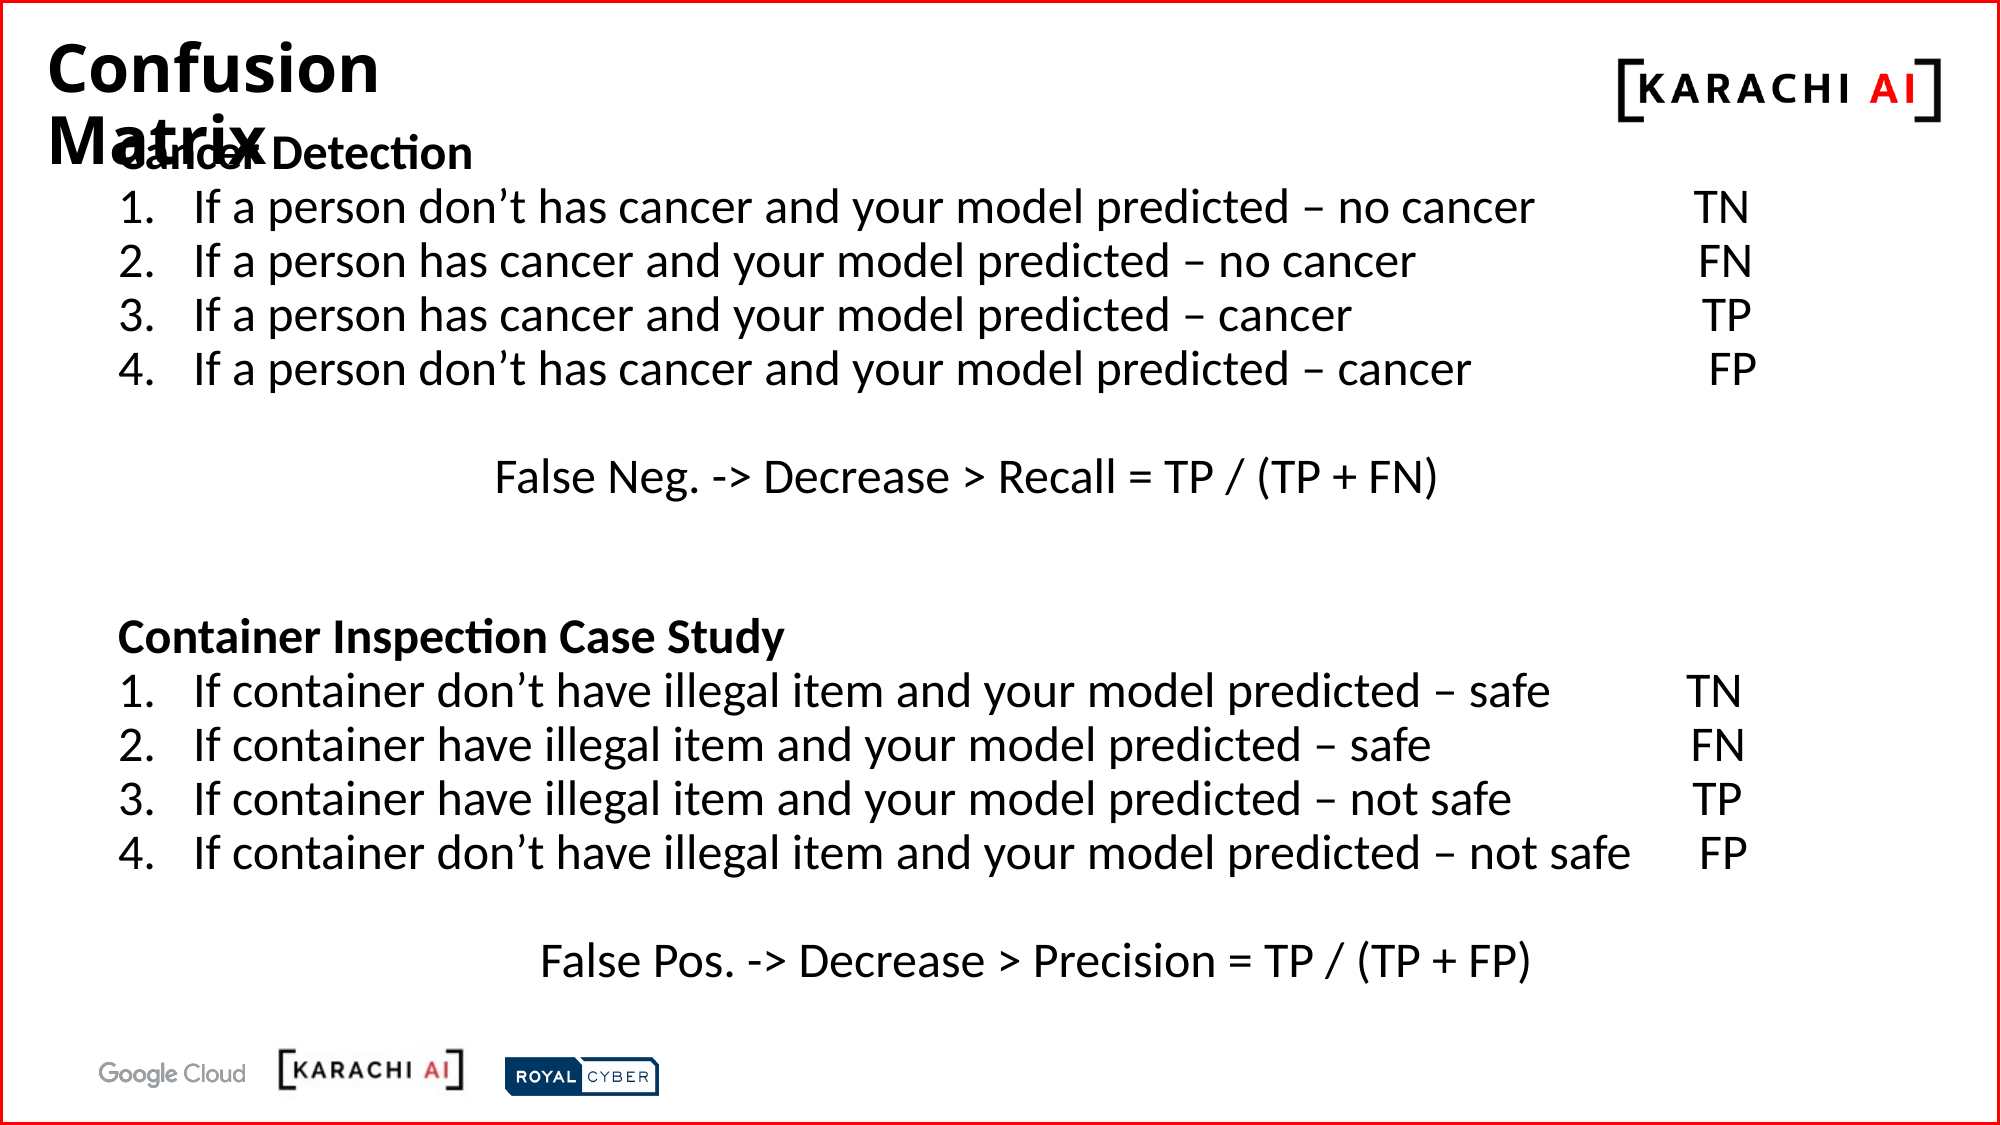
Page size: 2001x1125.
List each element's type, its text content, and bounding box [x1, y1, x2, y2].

picture [269, 1043, 472, 1099]
picture [99, 1062, 245, 1088]
picture [505, 1057, 659, 1096]
list Cancer Detection If a person don’t has cancer and your model predicted – no cancer TN If a person has cancer and your model predicted – no cancer FN If a person has cancer and your model predicted – cancer TP If a person don’t has cancer and your model predicted – cancer FP False Neg. -> Decrease > Recall = TP / (TP + FN) [82, 126, 1832, 574]
picture [1608, 48, 1949, 149]
text_box Container Inspection Case Study If container don’t have illegal item and your model predicted – safe TN If container have illegal item and your model predicted – safe FN If container have illegal item and your model predicted – not safe TP If container don’t have illegal item and your model predicted – not safe FP False Pos. -> Decrease > Precision = TP / (TP + FP) [82, 610, 1971, 1058]
title Confusion Matrix [46, 35, 612, 121]
